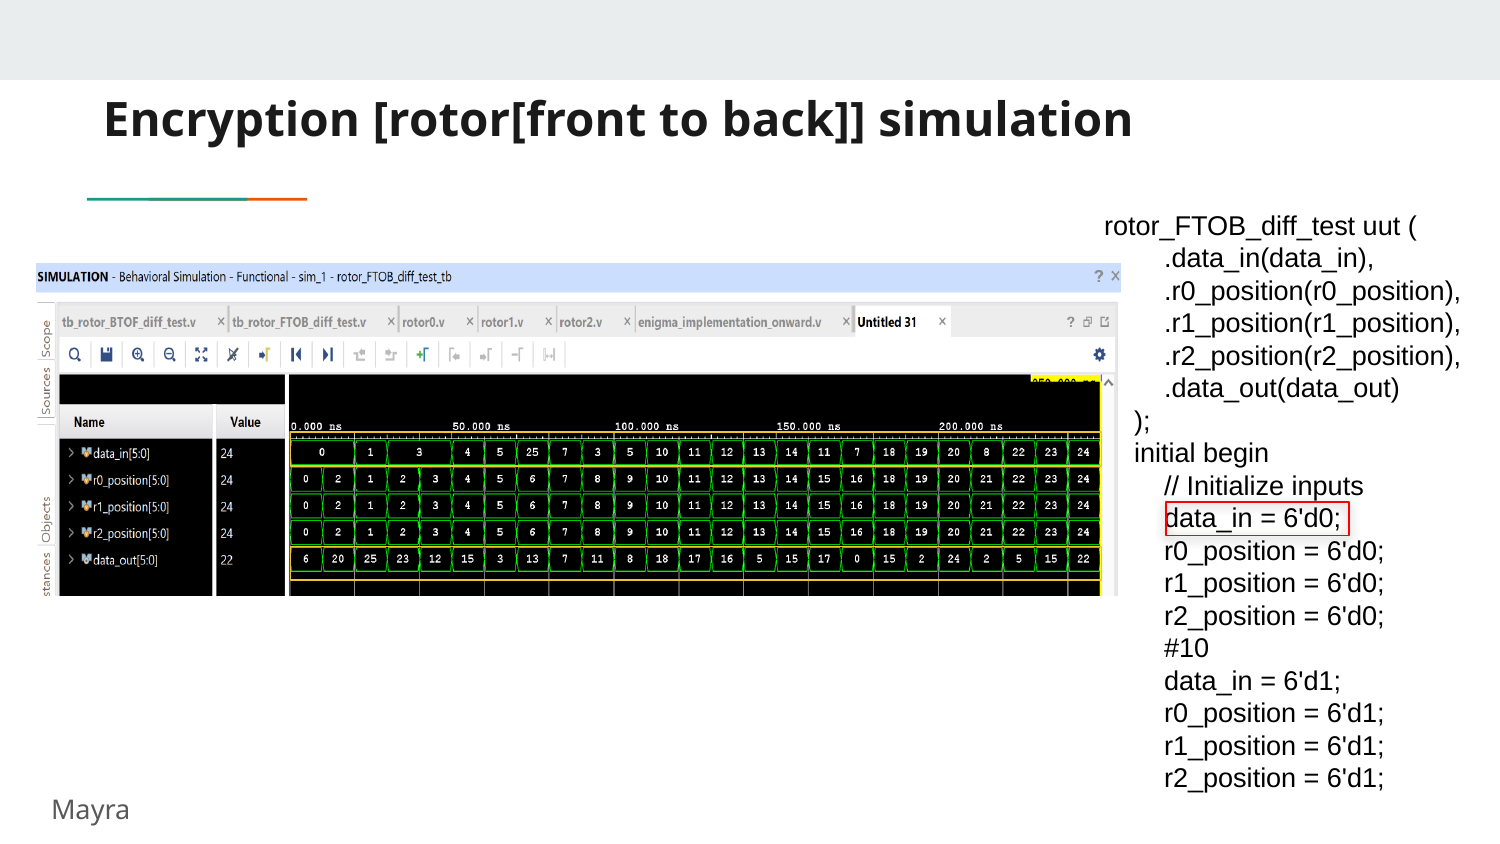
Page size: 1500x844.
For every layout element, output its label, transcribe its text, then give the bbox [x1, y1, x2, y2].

title Encryption [rotor[front to back]] simulation [87, 74, 1350, 162]
picture [35, 263, 1121, 597]
text_box [1165, 502, 1350, 536]
text_box Mayra [36, 777, 184, 834]
text_box rotor_FTOB_diff_test uut ( .data_in(data_in), .r0_position(r0_position), .r1_position(r1_position), .r2_position(r2_position), .data_out(data_out) ); initial begin // Initialize inputs data_in = 6'd0; r0_position = 6'd0; r1_position = 6'd0; r2_position = 6'd0; #10 data_in = 6'd1; r0_position = 6'd1; r1_position = 6'd1; r2_position = 6'd1; [1089, 193, 1500, 808]
